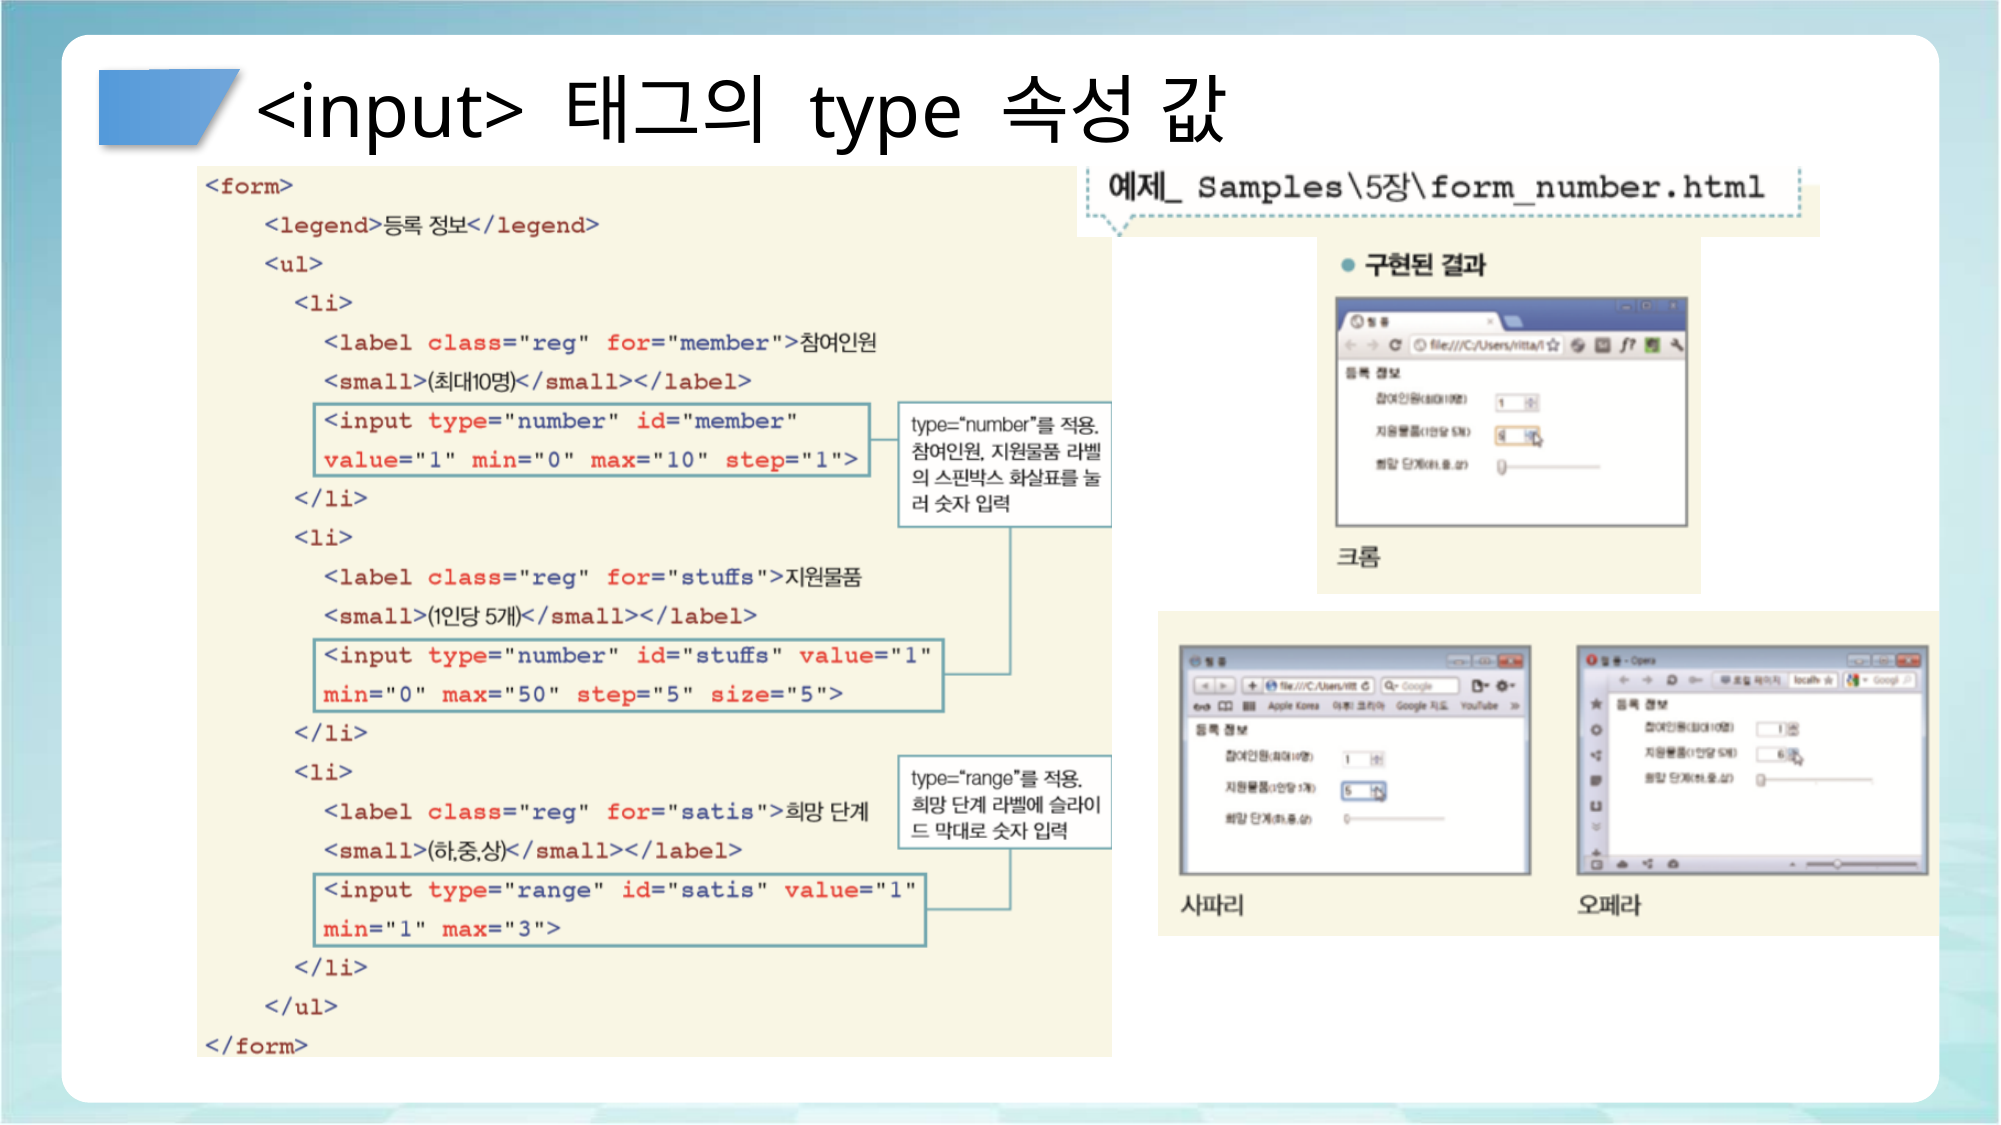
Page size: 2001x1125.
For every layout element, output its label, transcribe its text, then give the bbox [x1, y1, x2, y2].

picture [0, 0, 2001, 1125]
title <input> 태그의 type 속성 값 [240, 55, 1809, 166]
